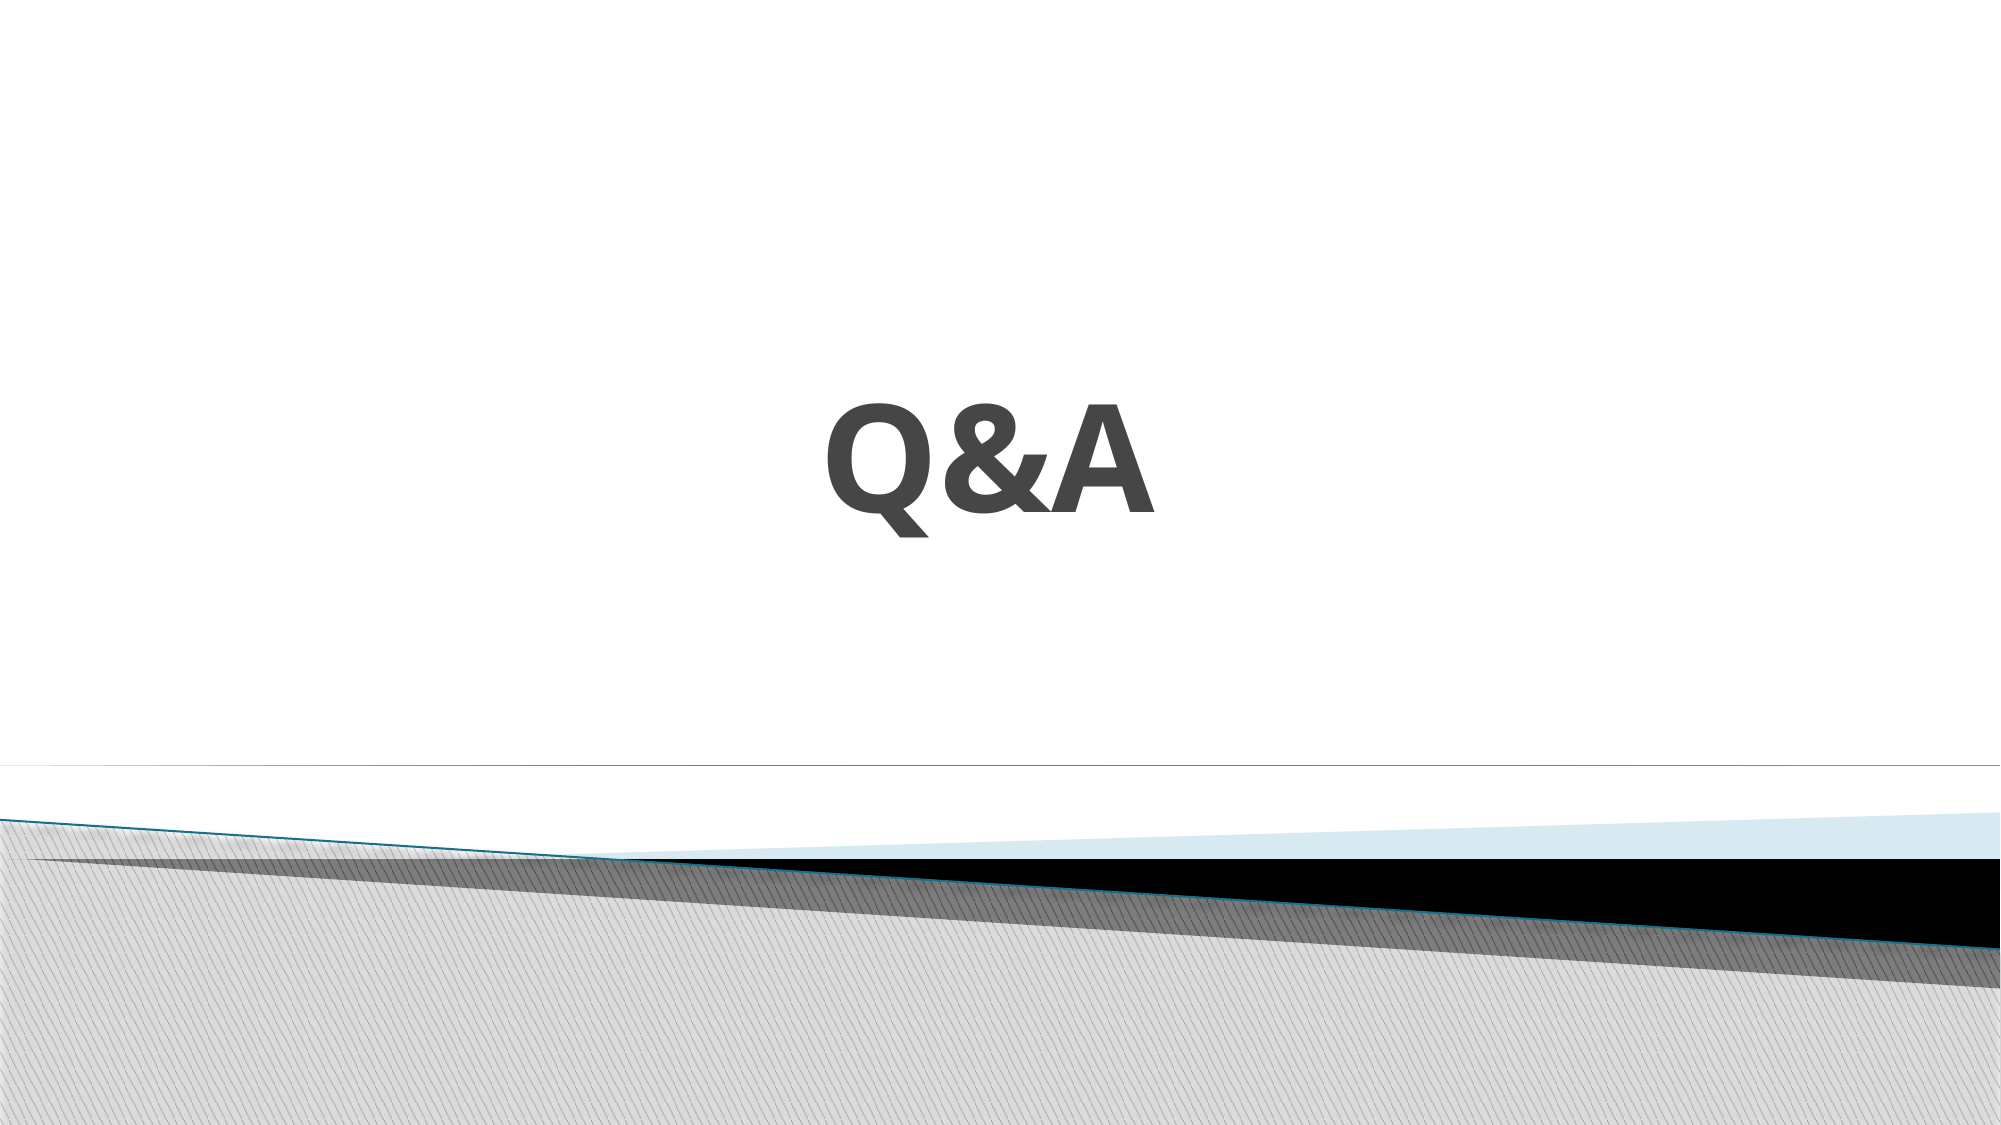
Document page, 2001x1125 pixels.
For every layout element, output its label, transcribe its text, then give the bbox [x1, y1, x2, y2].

title Q&A [312, 200, 1663, 550]
picture [7, 859, 2000, 989]
